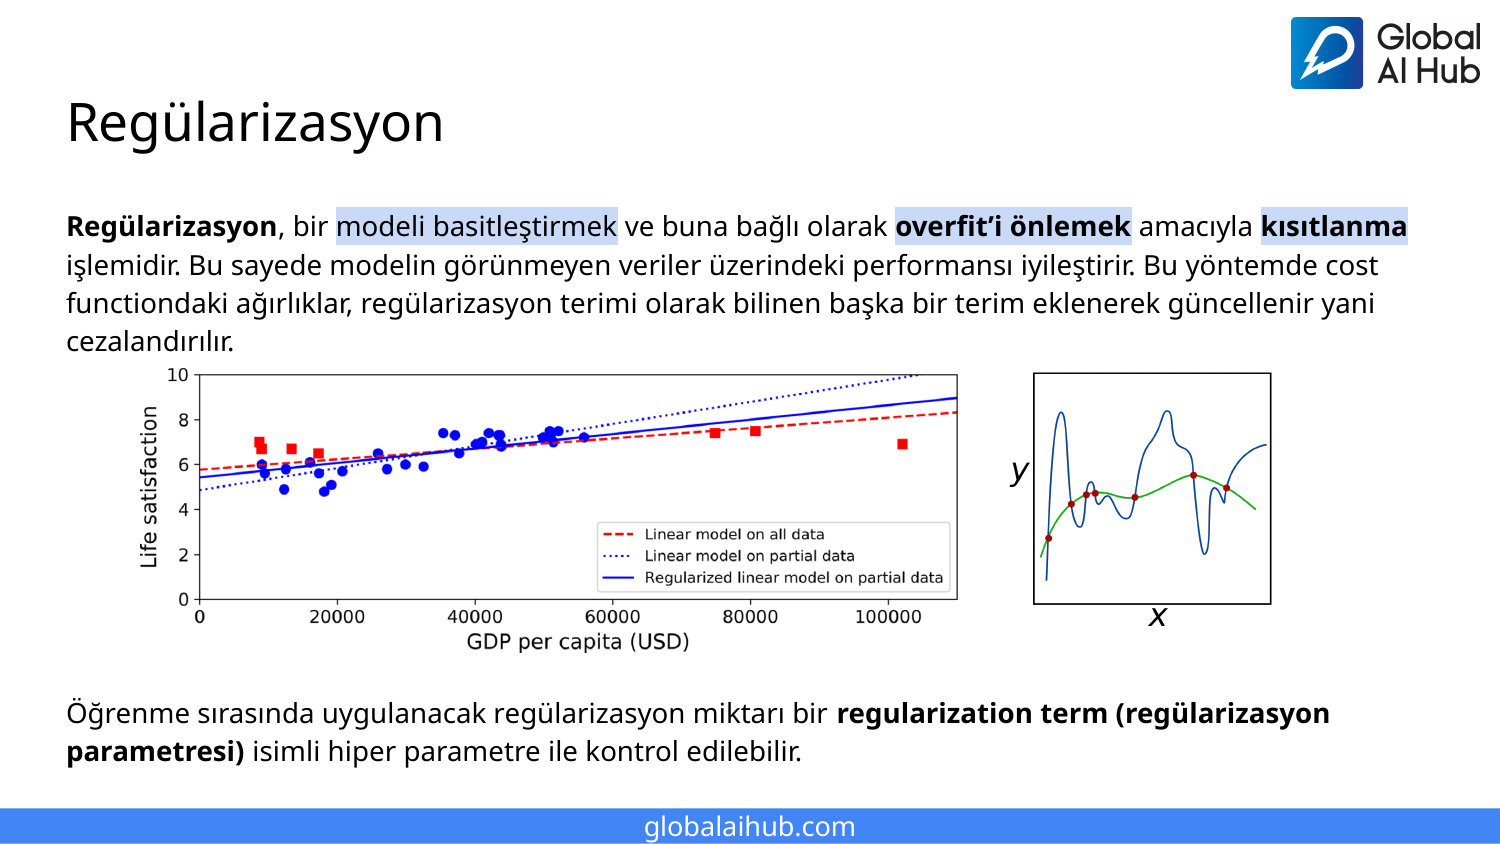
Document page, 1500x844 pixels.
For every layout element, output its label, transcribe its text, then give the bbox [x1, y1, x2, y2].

title Regülarizasyon [51, 72, 1449, 167]
picture [120, 358, 1286, 656]
list Regülarizasyon, bir modeli basitleştirmek ve buna bağlı olarak overfit’i önlemek amacıyla kısıtlanma işlemidir. Bu sayede modelin görünmeyen veriler üzerindeki performansı iyileştirir. Bu yöntemde cost functiondaki ağırlıklar, regülarizasyon terimi olarak bilinen başka bir terim eklenerek güncellenir yani cezalandırılır. Öğrenme sırasında uygulanacak regülarizasyon miktarı bir regularization term (regülarizasyon parametresi) isimli hiper parametre ile kontrol edilebilir. [51, 189, 1449, 784]
picture [1295, 17, 1480, 89]
